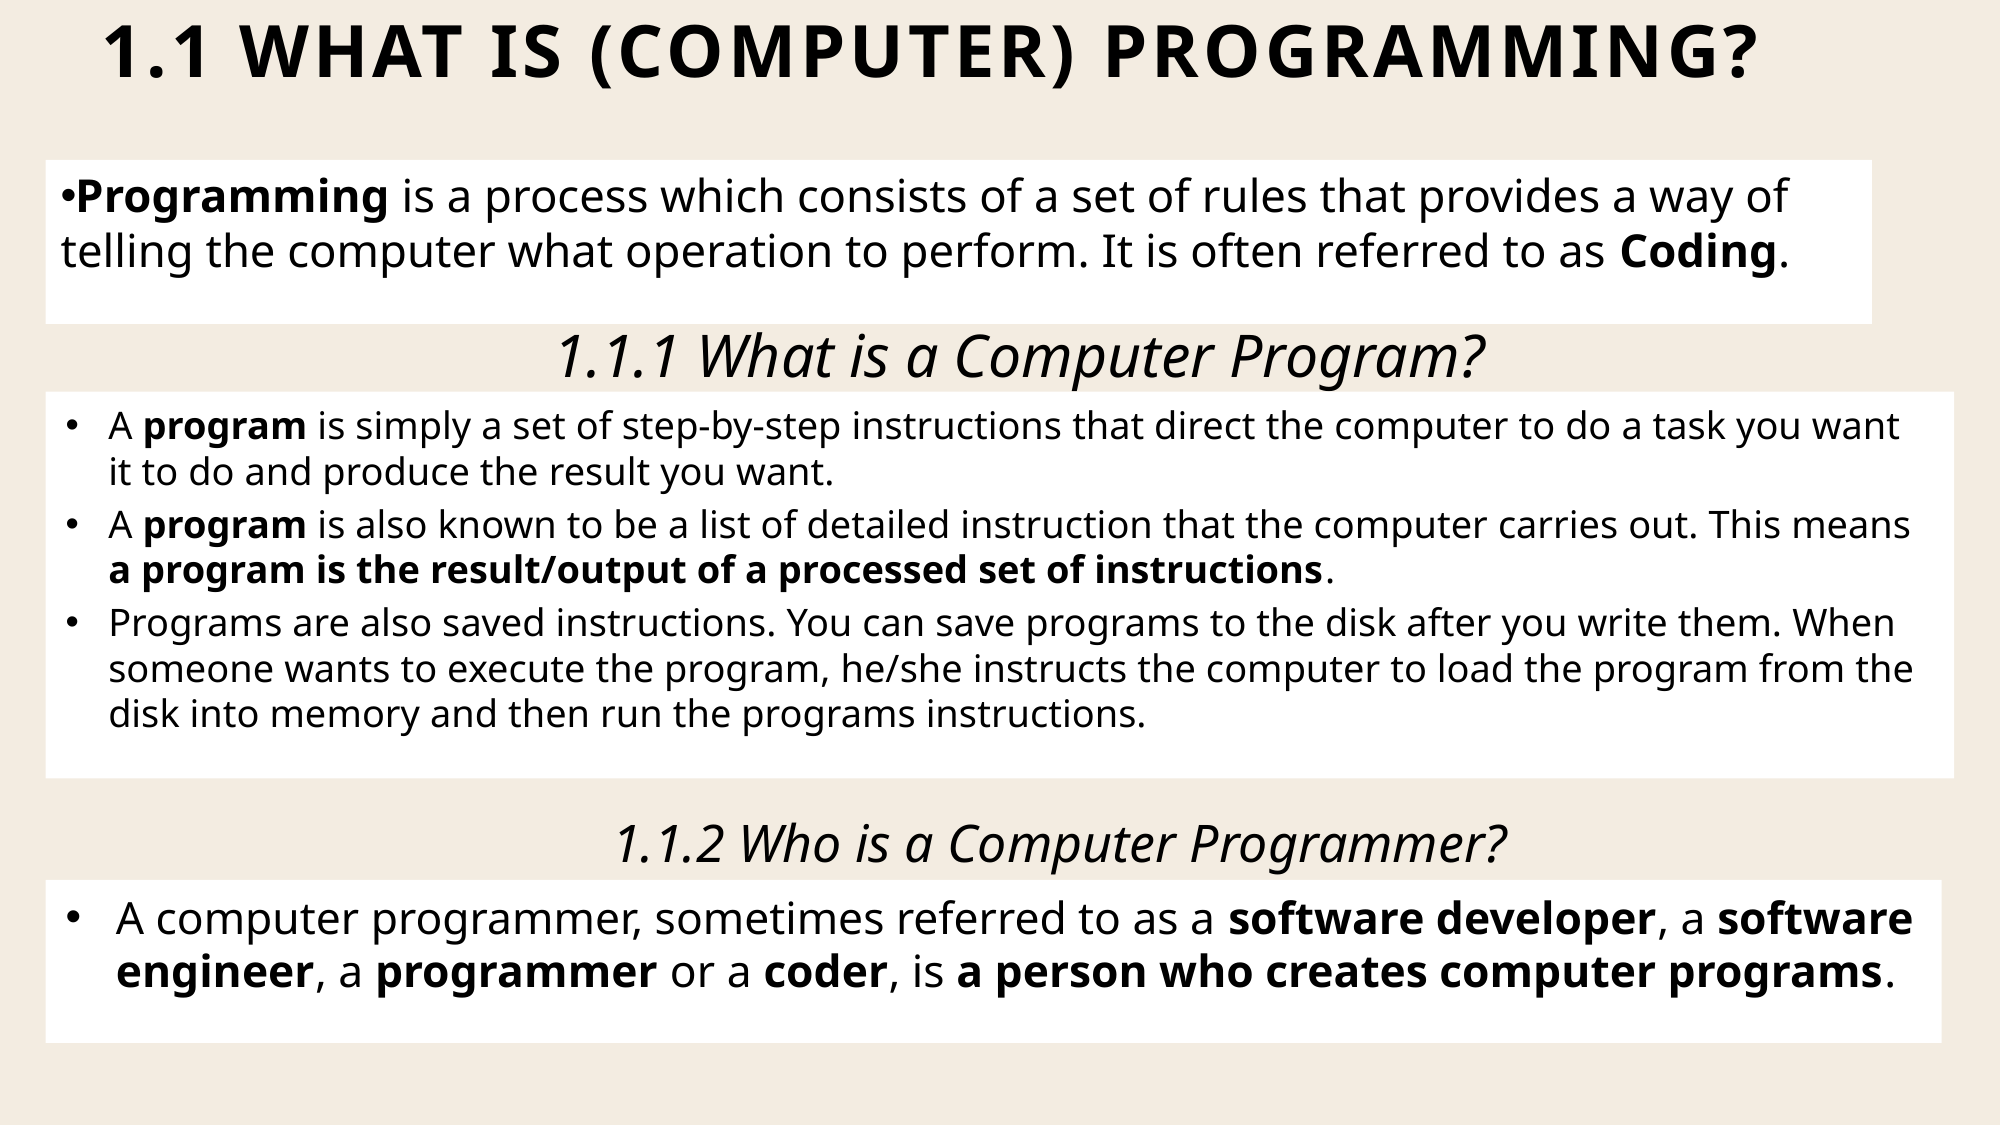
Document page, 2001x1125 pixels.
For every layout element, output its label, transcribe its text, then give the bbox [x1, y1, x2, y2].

text_box 1.1.1 What is a Computer Program? [533, 299, 1516, 391]
text_box A program is simply a set of step-by-step instructions that direct the computer to do a task you want it to do and produce the result you want. A program is also known to be a list of detailed instruction that the computer carries out. This means a program is the result/output of a processed set of instructions. Programs are also saved instructions. You can save programs to the disk after you write them. When someone wants to execute the program, he/she instructs the computer to load the program from the disk into memory and then run the programs instructions. [45, 391, 1955, 779]
text_box 1.1.2 Who is a Computer Programmer? [533, 782, 1588, 879]
text_box A computer programmer, sometimes referred to as a software developer, a software engineer, a programmer or a coder, is a person who creates computer programs. [45, 879, 1942, 1043]
title 1.1 What is (Computer) Programming? [86, 14, 1848, 159]
list Programming is a process which consists of a set of rules that provides a way of telling the computer what operation to perform. It is often referred to as Coding. [45, 159, 1872, 324]
